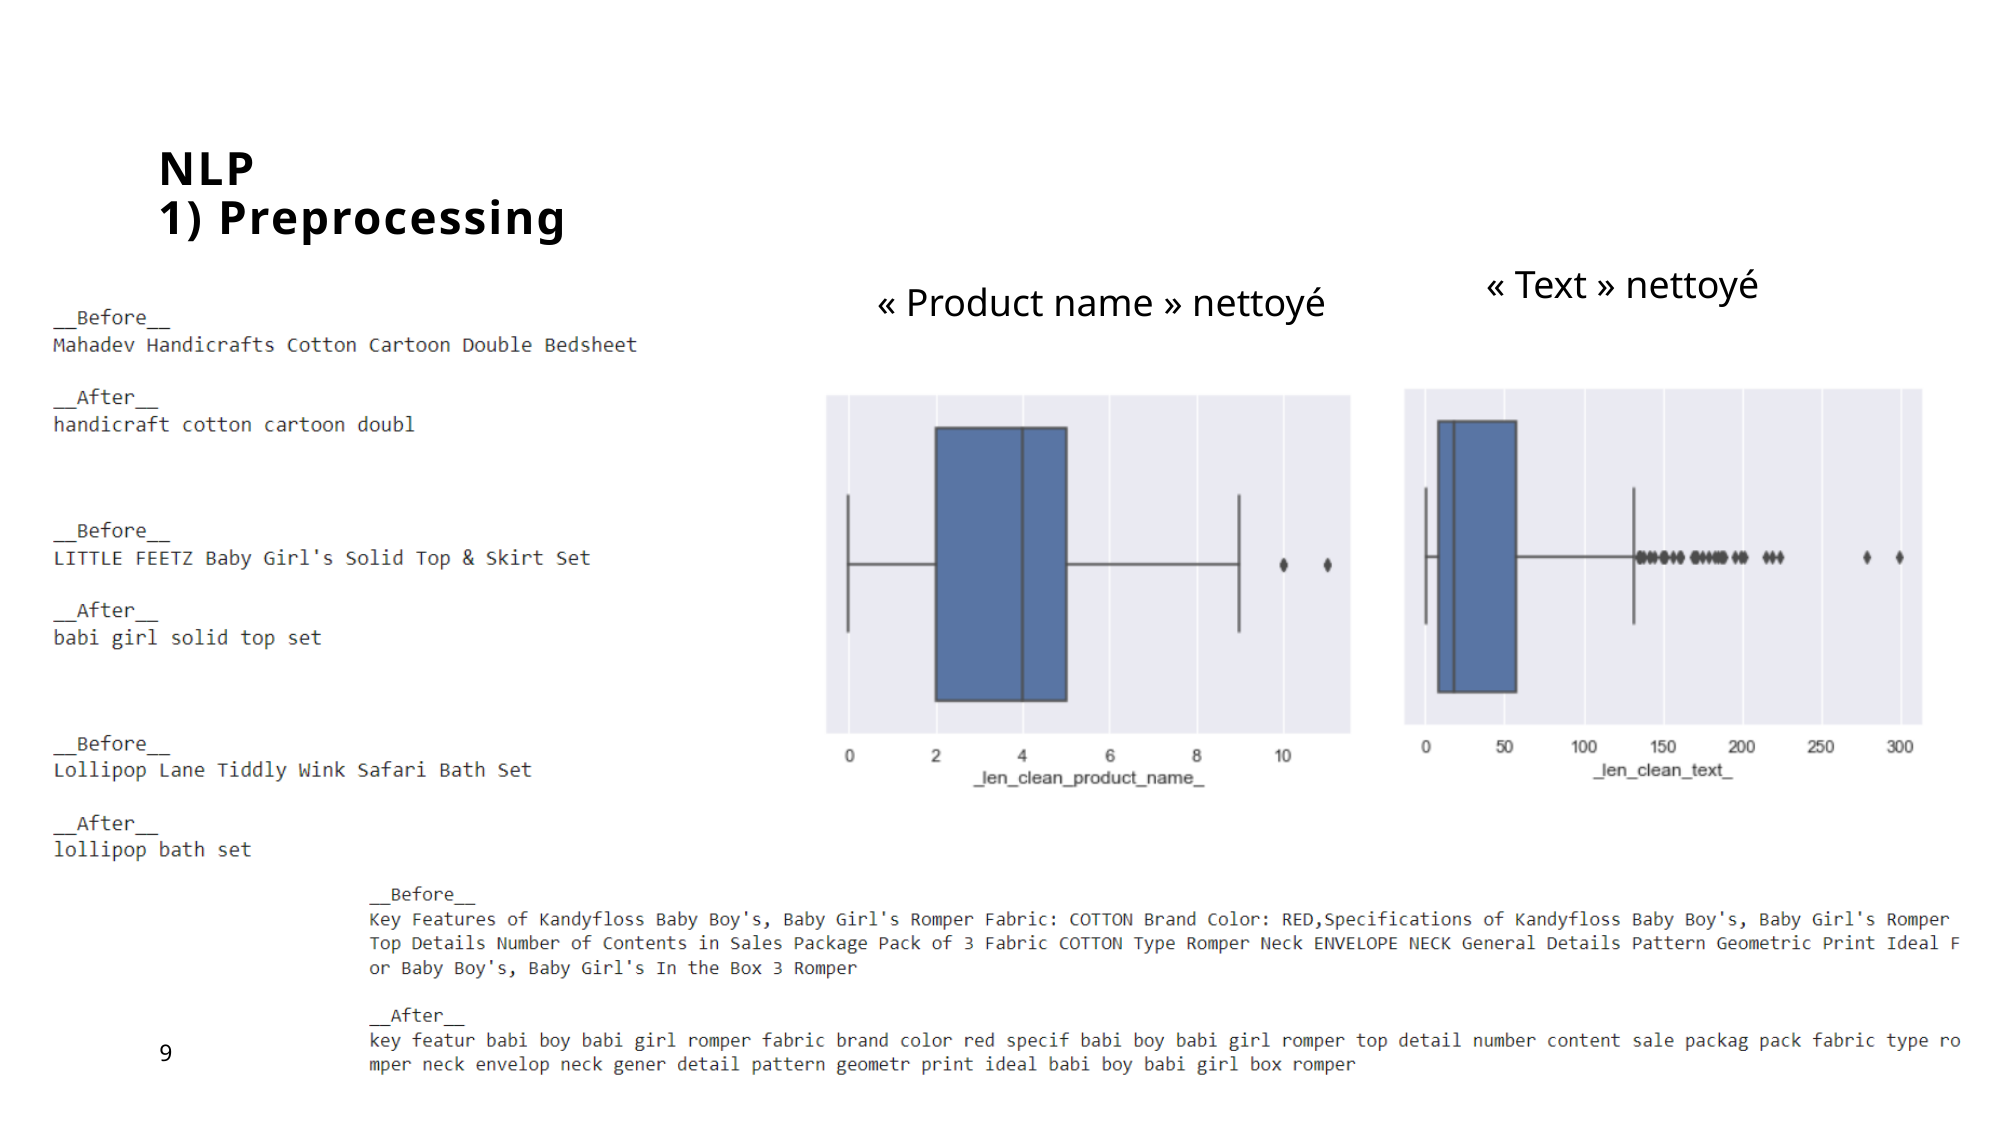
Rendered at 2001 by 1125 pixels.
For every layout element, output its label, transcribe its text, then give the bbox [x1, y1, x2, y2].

title NLP 1) Preprocessing [158, 144, 1399, 245]
text_box [133, 317, 1768, 1022]
picture [45, 303, 647, 872]
picture [800, 373, 1958, 807]
picture [365, 880, 1962, 1104]
text_box « Text » nettoyé [1471, 253, 2000, 404]
text_box « Product name » nettoyé [862, 271, 1471, 376]
slide_number 9 [159, 1038, 246, 1080]
